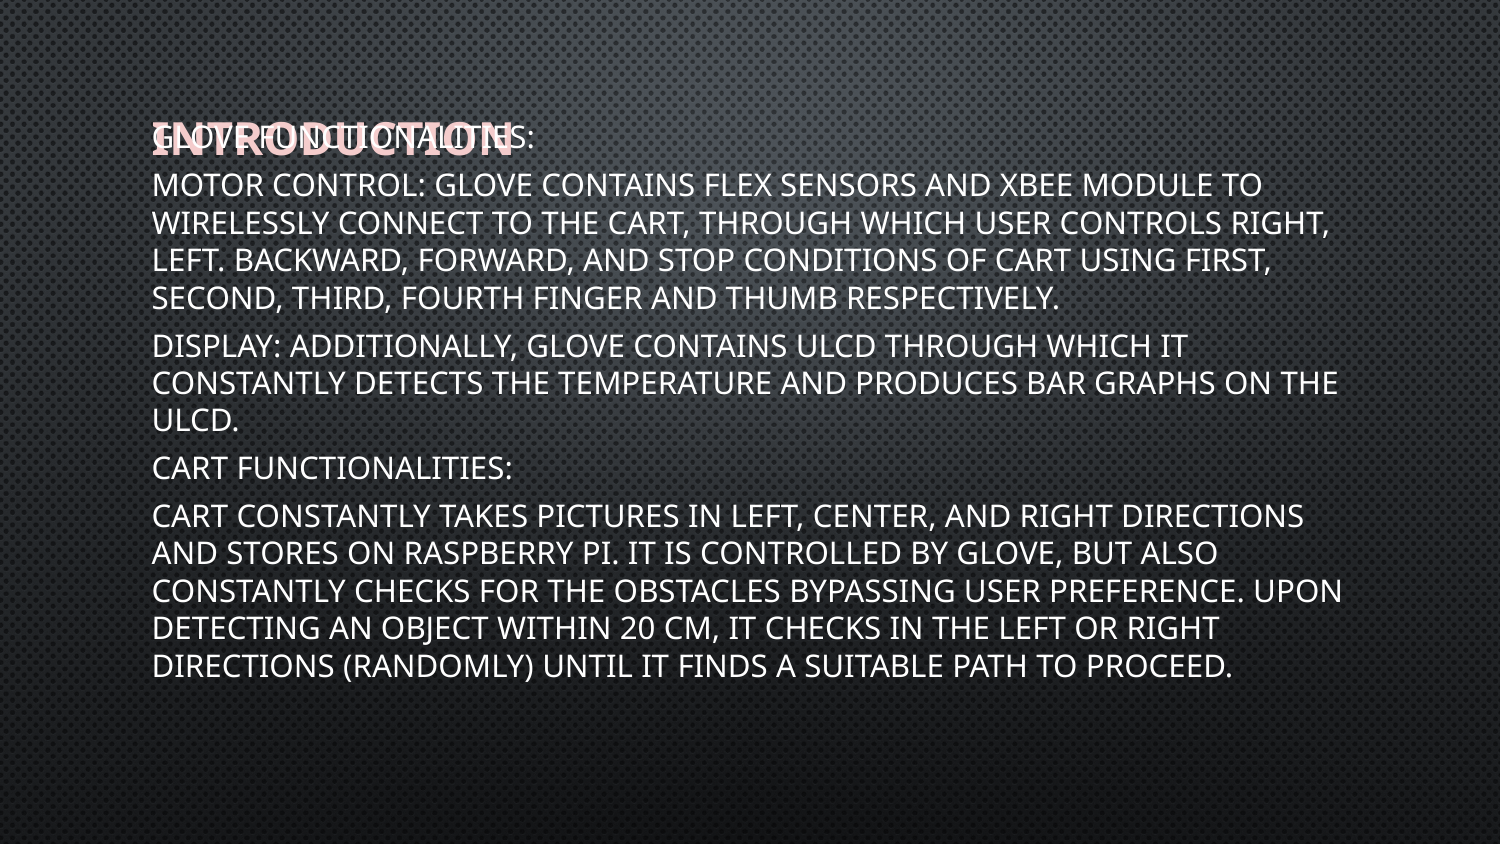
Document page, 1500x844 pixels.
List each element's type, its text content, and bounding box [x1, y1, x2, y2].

list Glove functionalities: Motor Control: Glove contains flex sensors and Xbee module to wirelessly connect to the cart, Through which user controls Right, Left. Backward, Forward, and Stop conditions of cart using first, second, third, fourth finger and thumb respectively. Display: Additionally, glove contains uLCD through which it constantly detects the temperature and produces bar graphs on the uLCD. Cart Functionalities: Cart constantly takes pictures in left, center, and right directions and stores on raspberry pi. It is controlled by glove, but also constantly checks for the obstacles bypassing user preference. Upon detecting an object within 20 cm, it checks in the left or right directions (randomly) until it finds a suitable path to proceed. [140, 328, 1360, 713]
picture [0, 0, 1500, 844]
title Introduction [140, 75, 1360, 310]
